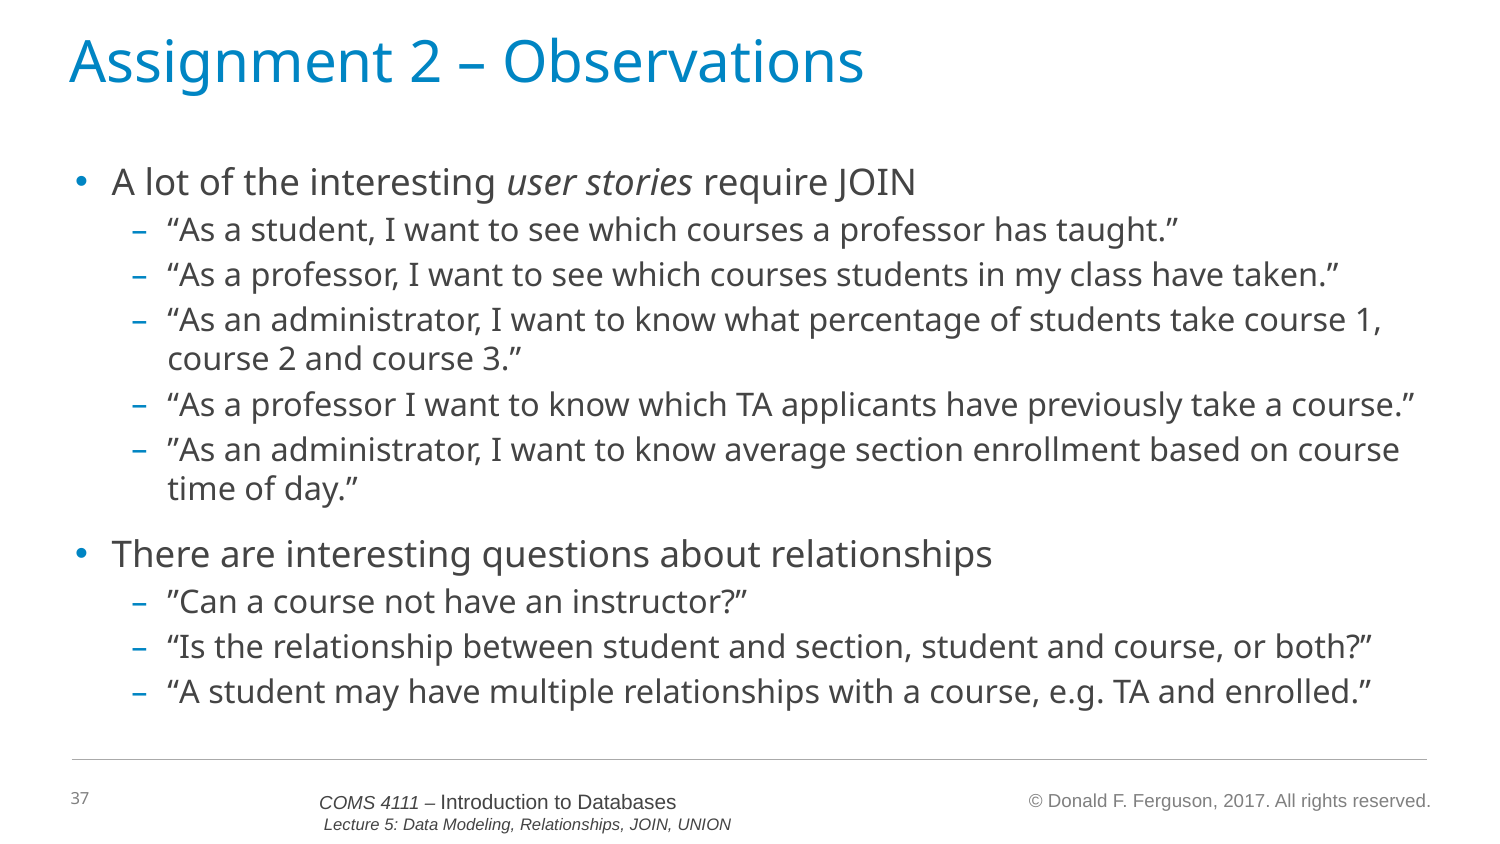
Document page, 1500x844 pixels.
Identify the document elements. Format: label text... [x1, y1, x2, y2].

list A lot of the interesting user stories require JOIN “As a student, I want to see which courses a professor has taught.” “As a professor, I want to see which courses students in my class have taken.” “As an administrator, I want to know what percentage of students take course 1, course 2 and course 3.” “As a professor I want to know which TA applicants have previously take a course.” ”As an administrator, I want to know average section enrollment based on course time of day.” There are interesting questions about relationships ”Can a course not have an instructor?” “Is the relationship between student and section, student and course, or both?” “A student may have multiple relationships with a course, e.g. TA and enrolled.” [74, 158, 1432, 741]
title Assignment 2 – Observations [69, 31, 1429, 96]
